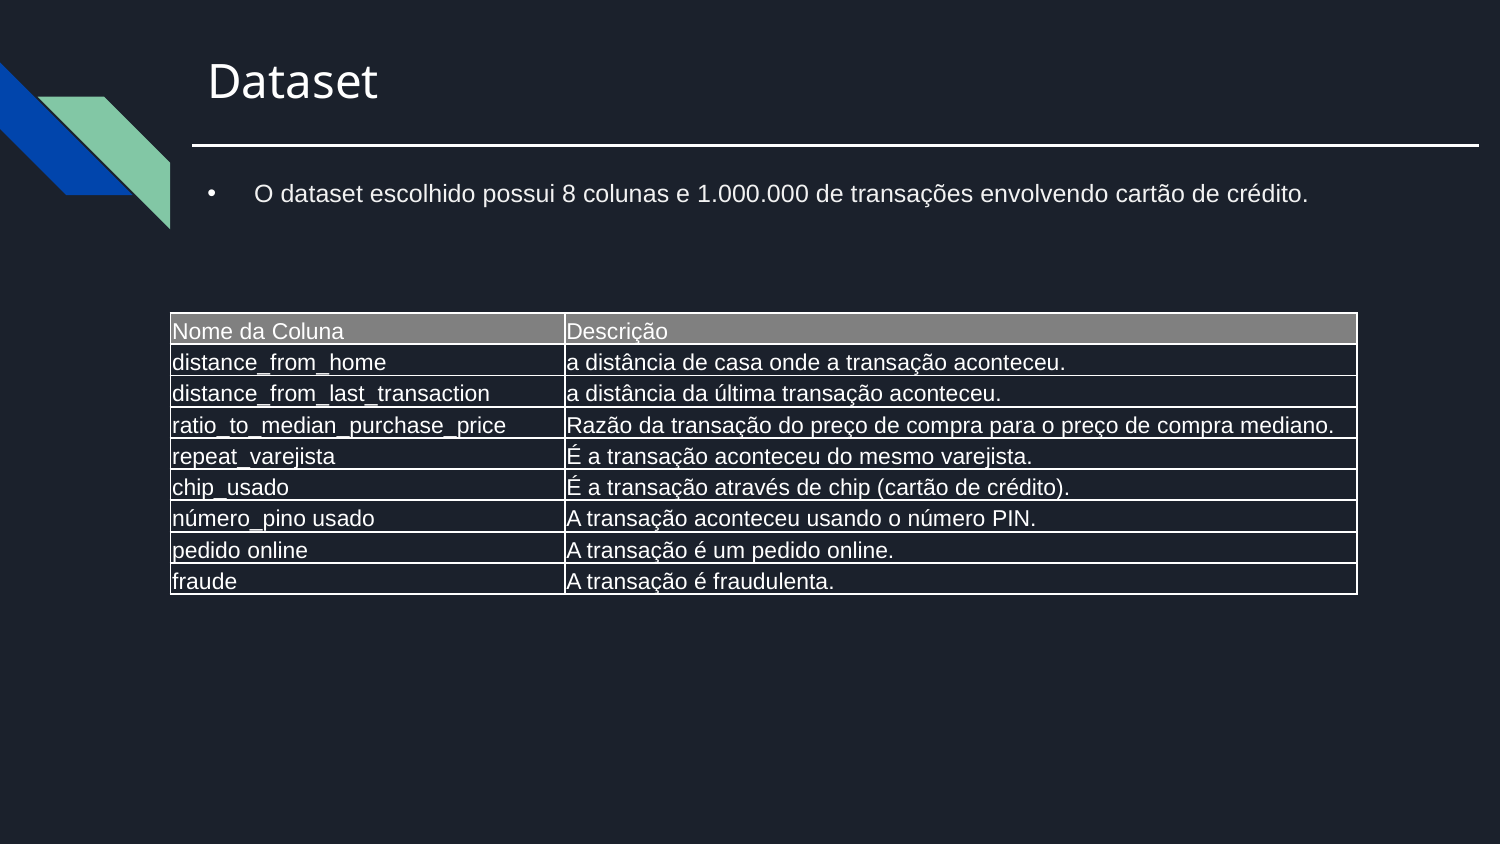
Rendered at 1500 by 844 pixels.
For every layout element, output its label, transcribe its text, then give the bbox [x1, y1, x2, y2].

table_cell pedido online [171, 533, 564, 562]
table_cell A transação é fraudulenta. [566, 564, 1356, 593]
table_cell repeat_varejista [171, 439, 564, 468]
table_cell A transação aconteceu usando o número PIN. [566, 501, 1356, 531]
table_cell distance_from_last_transaction [171, 376, 564, 406]
table_cell Razão da transação do preço de compra para o preço de compra mediano. [566, 408, 1356, 437]
table_cell É a transação aconteceu do mesmo varejista. [566, 439, 1356, 468]
table_cell número_pino usado [171, 501, 564, 531]
table_cell a distância da última transação aconteceu. [566, 376, 1356, 406]
table_cell É a transação através de chip (cartão de crédito). [566, 470, 1356, 499]
text_box Dataset [192, 35, 945, 123]
table_cell ratio_to_median_purchase_price [171, 408, 564, 437]
table_cell distance_from_home [171, 345, 564, 375]
table_cell a distância de casa onde a transação aconteceu. [566, 345, 1356, 375]
table_header Descrição [566, 314, 1356, 343]
table_cell A transação é um pedido online. [566, 533, 1356, 562]
table_header Nome da Coluna [171, 314, 564, 343]
text_box O dataset escolhido possui 8 colunas e 1.000.000 de transações envolvendo cartão de crédito. [192, 162, 1423, 250]
table_cell chip_usado [171, 470, 564, 499]
table_cell fraude [171, 564, 564, 593]
